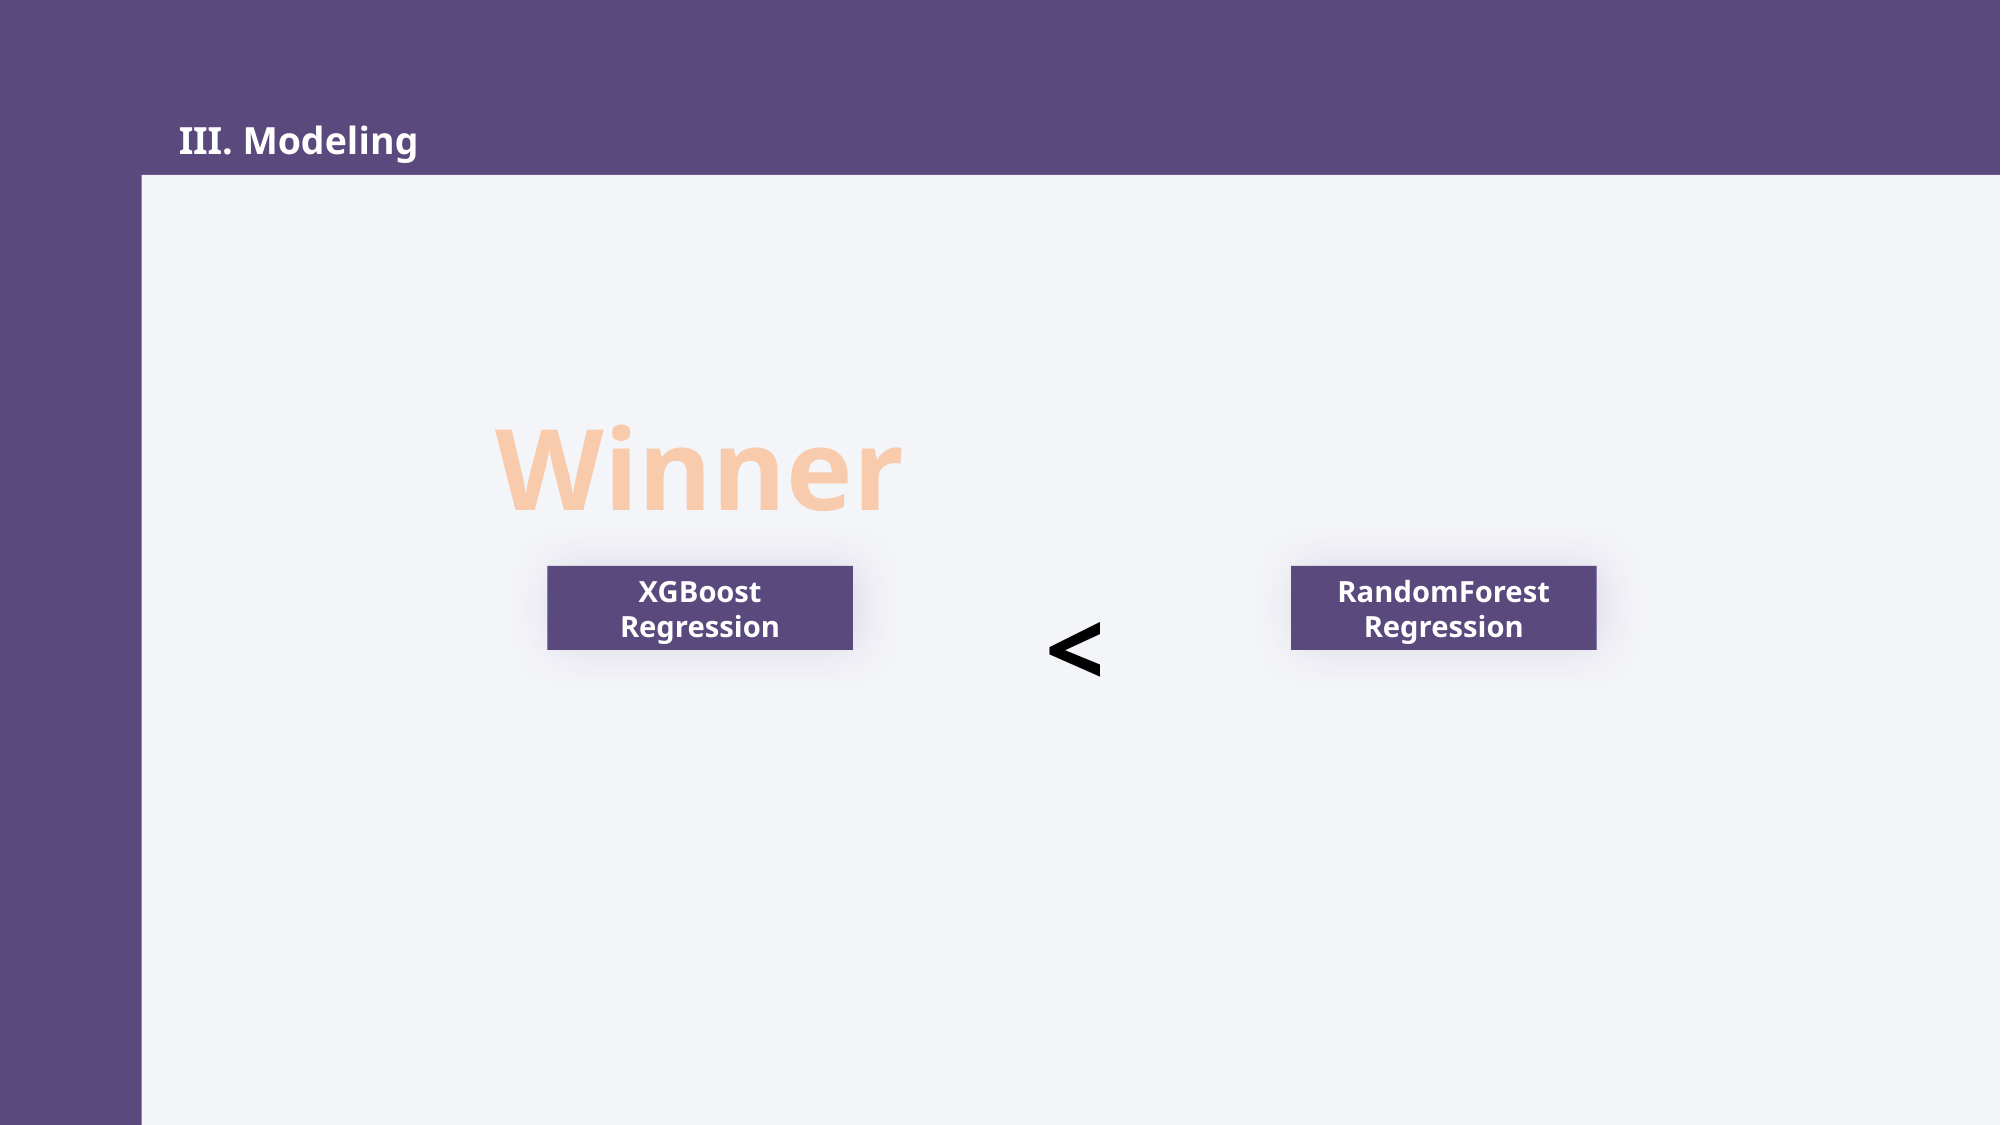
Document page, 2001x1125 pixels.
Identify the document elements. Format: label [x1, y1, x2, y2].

text_box [141, 72, 2000, 1125]
